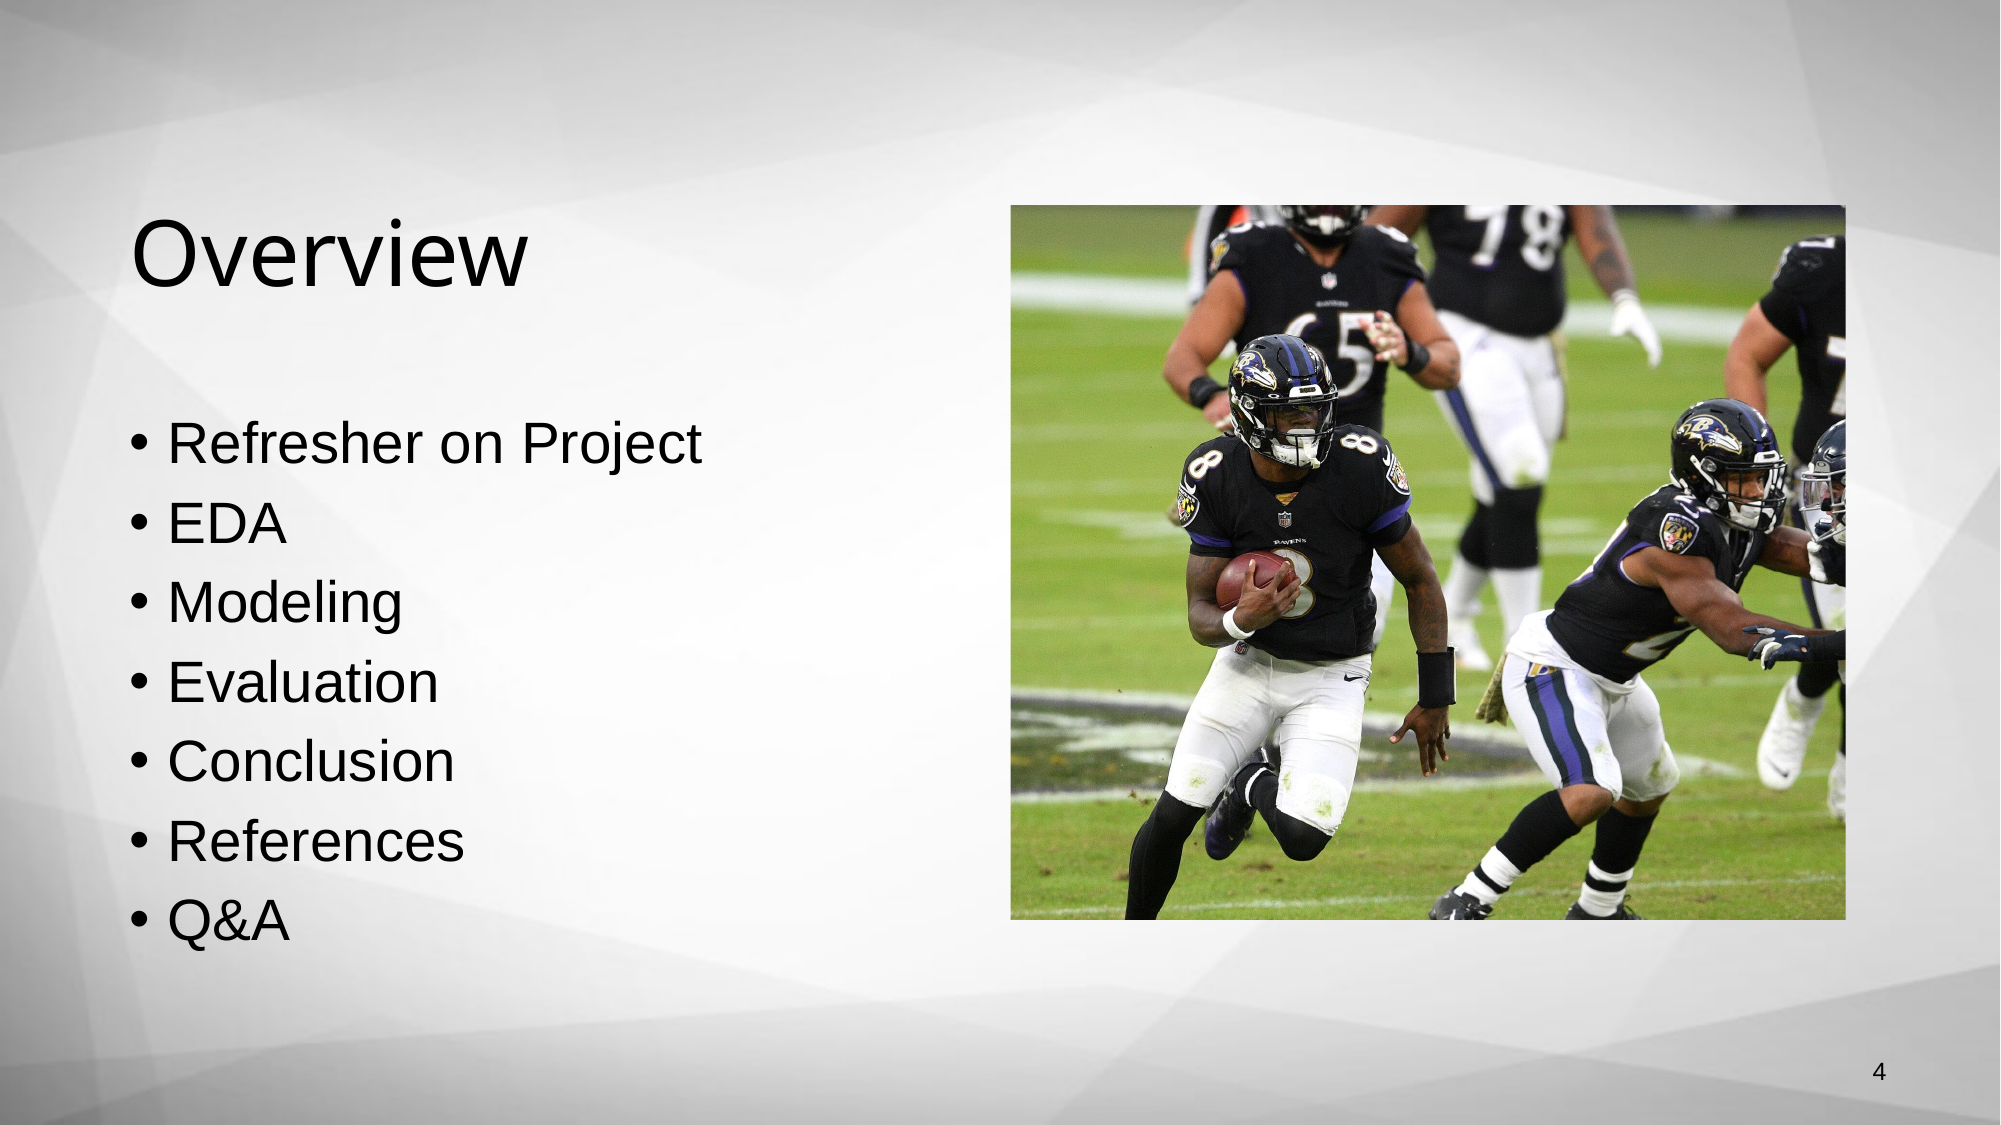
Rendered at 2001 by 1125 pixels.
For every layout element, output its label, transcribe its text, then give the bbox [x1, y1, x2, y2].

list Refresher on Project EDA Modeling Evaluation Conclusion References Q&A [114, 406, 951, 1121]
title Overview [114, 149, 1869, 365]
slide_number 4 [1791, 1042, 1902, 1103]
picture [0, 0, 2001, 1125]
